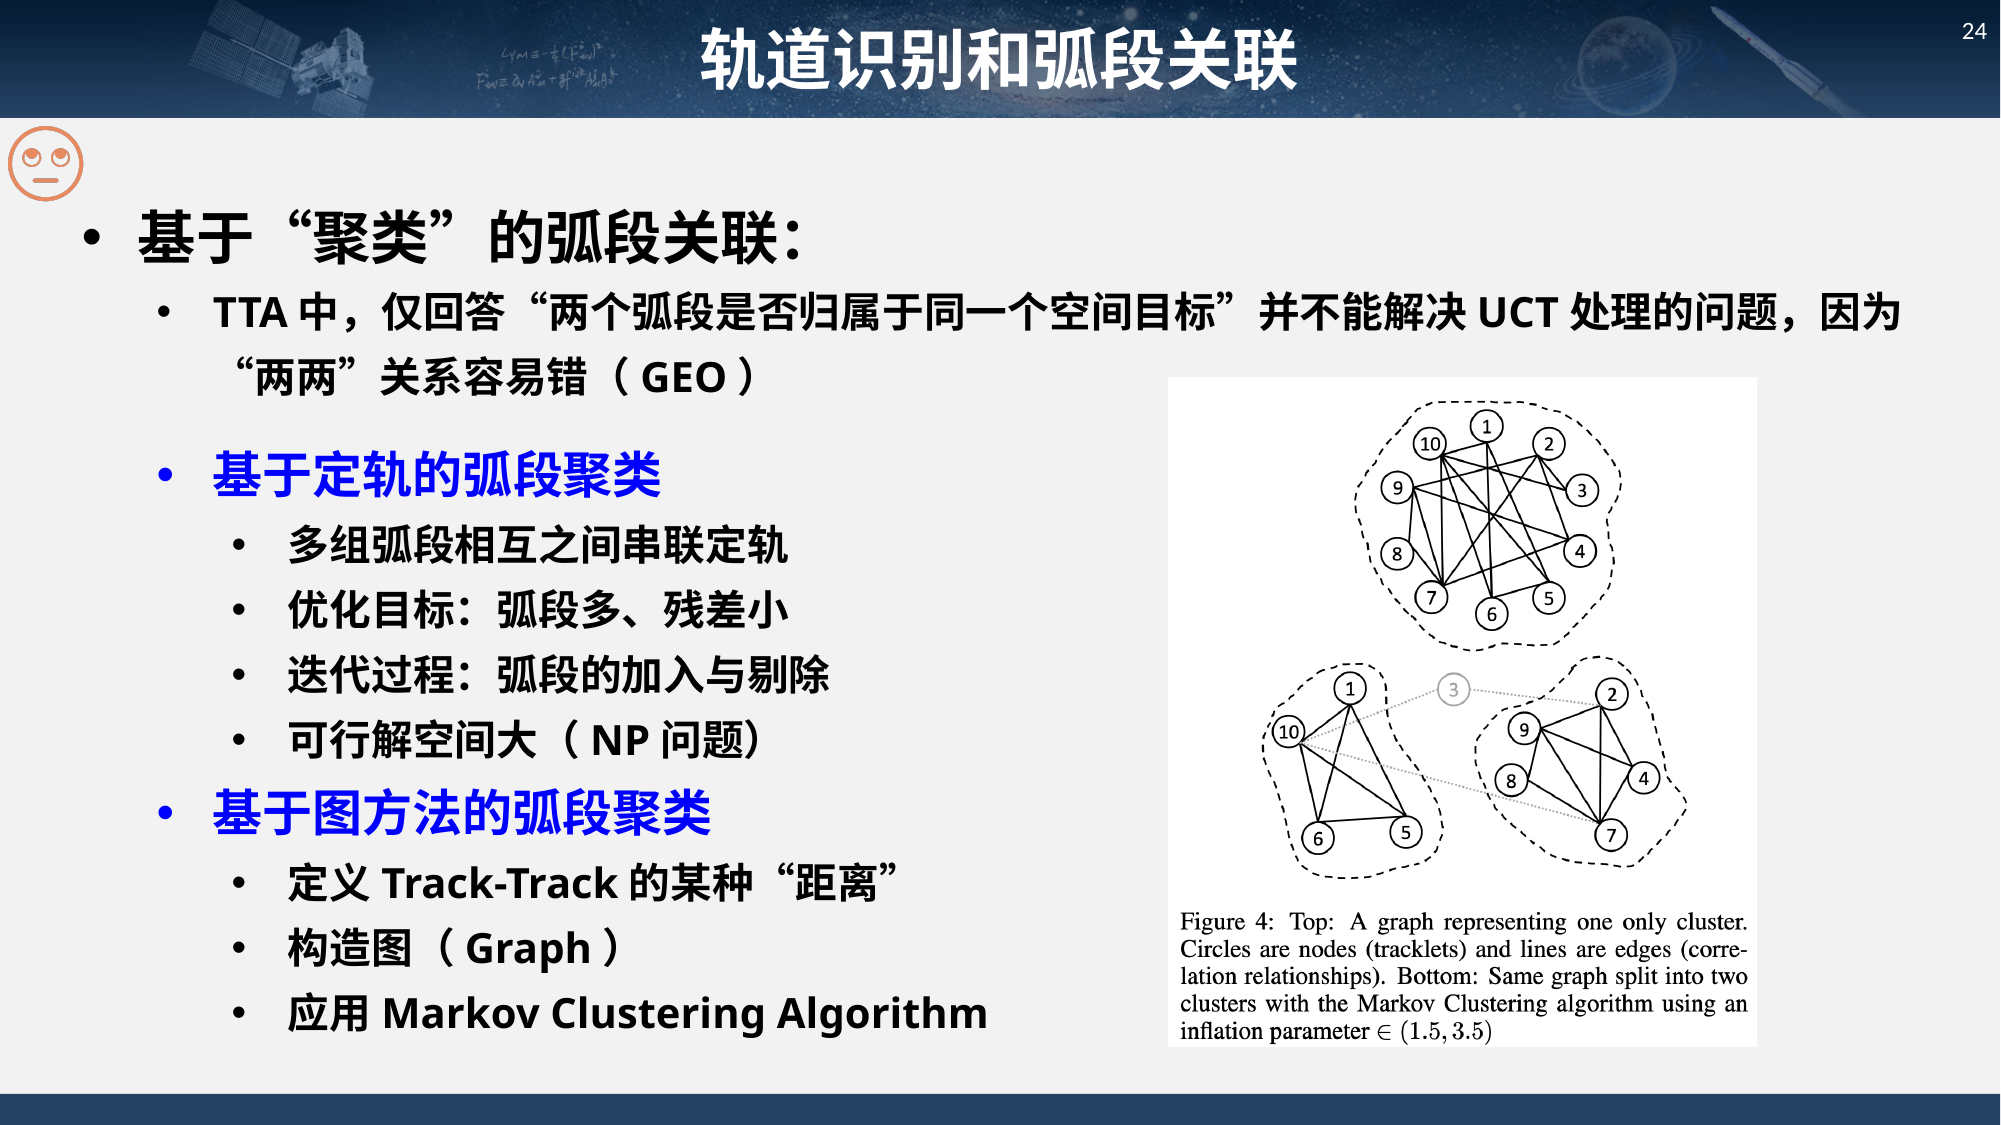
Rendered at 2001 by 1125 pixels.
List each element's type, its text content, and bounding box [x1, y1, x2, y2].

picture [1168, 377, 1757, 1047]
text_box 轨道识别和弧段关联 [0, 0, 2000, 117]
picture [0, 0, 2001, 211]
text_box 基于“聚类”的弧段关联： TTA中，仅回答“两个弧段是否归属于同一个空间目标”并不能解决UCT处理的问题，因为“两两”关系容易错（GEO） 基于定轨的弧段聚类 多组弧段相互之间串联定轨 优化目标：弧段多、残差小 迭代过程：弧段的加入与剔除 可行解空间大（NP问题） 基于图方法的弧段聚类 定义Track-Track的某种“距离” 构造图（Graph） 应用Markov Clustering Algorithm [66, 172, 1933, 1045]
